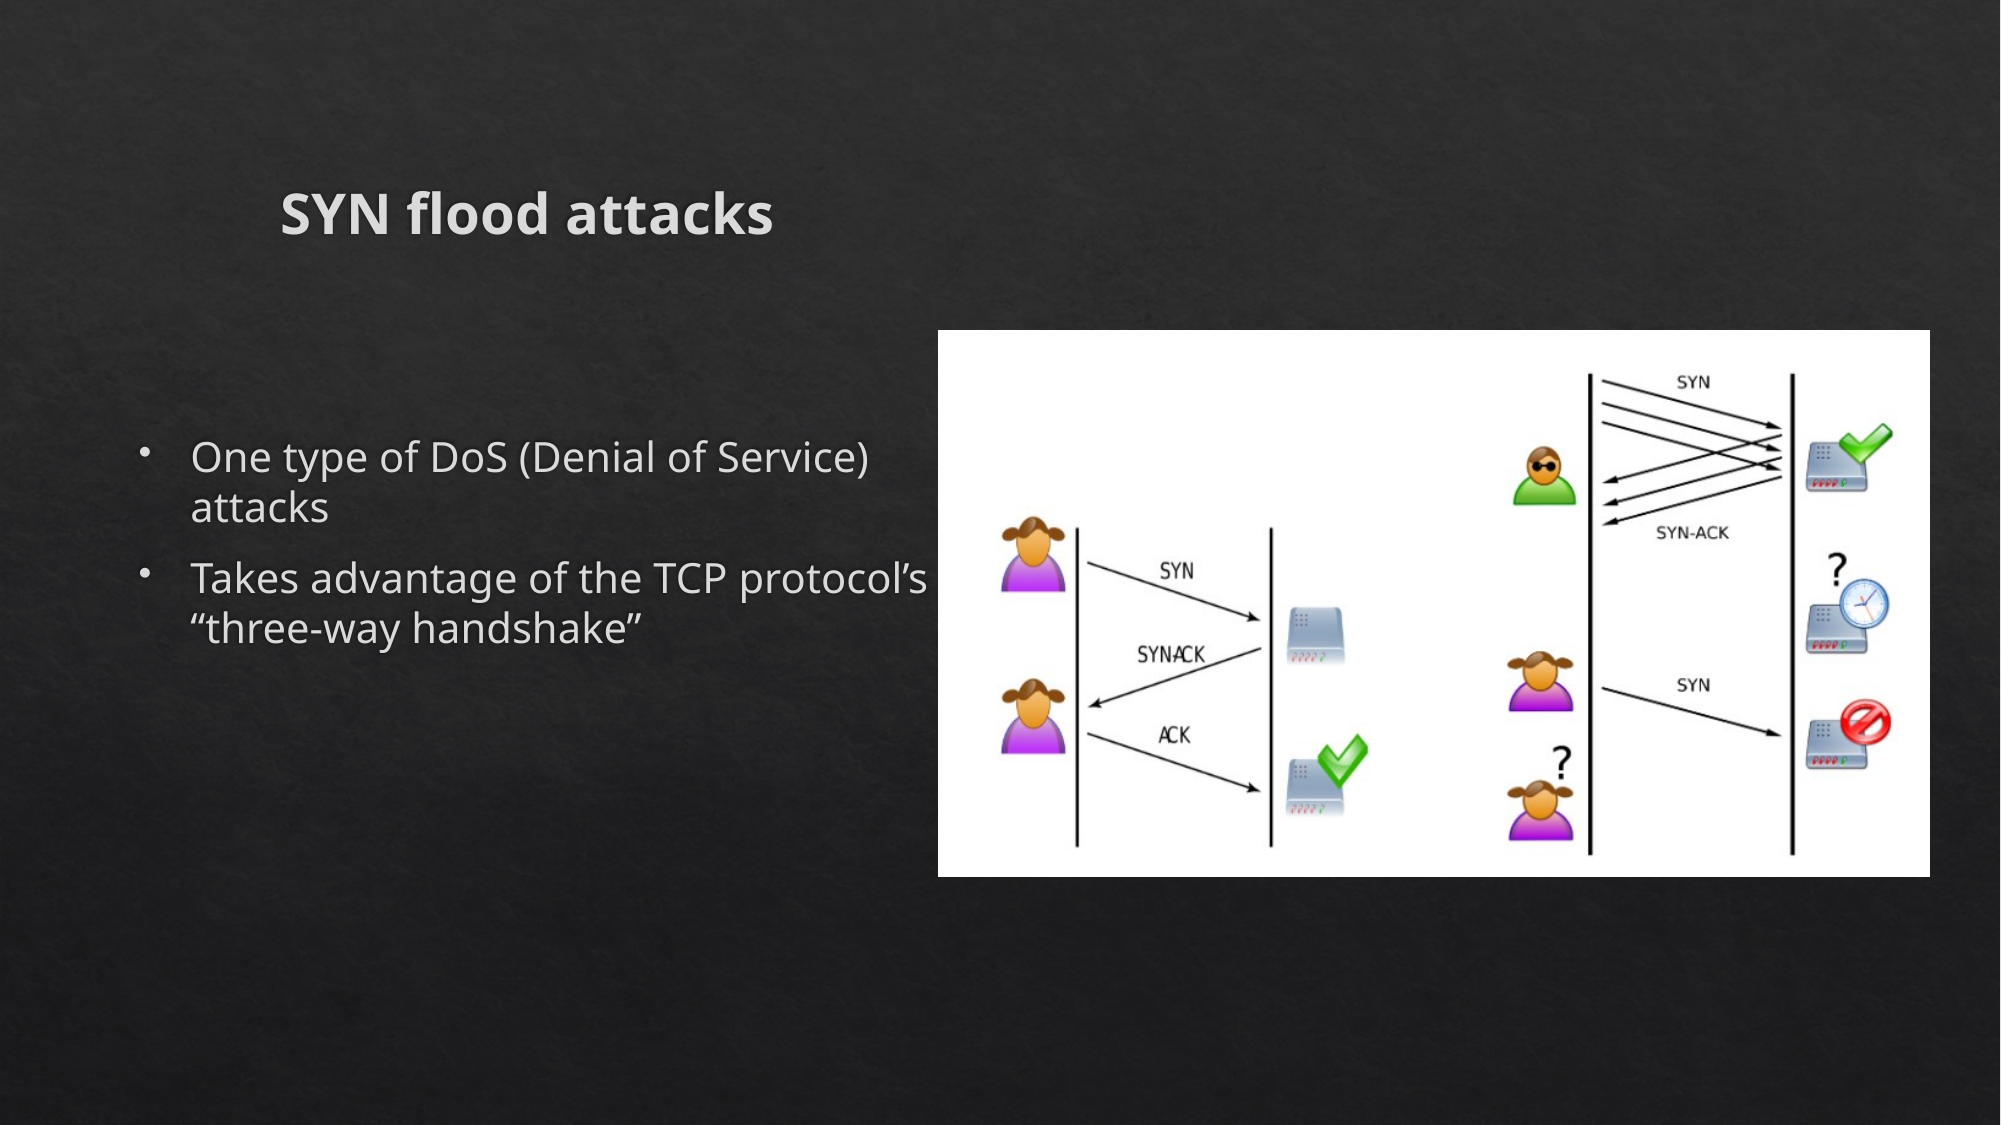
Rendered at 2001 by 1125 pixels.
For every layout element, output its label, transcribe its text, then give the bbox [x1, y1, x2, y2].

title SYN flood attacks [170, 159, 885, 331]
list One type of DoS (Denial of Service) attacks Takes advantage of the TCP protocol’s “three-way handshake” [119, 423, 955, 990]
picture [937, 330, 1931, 877]
